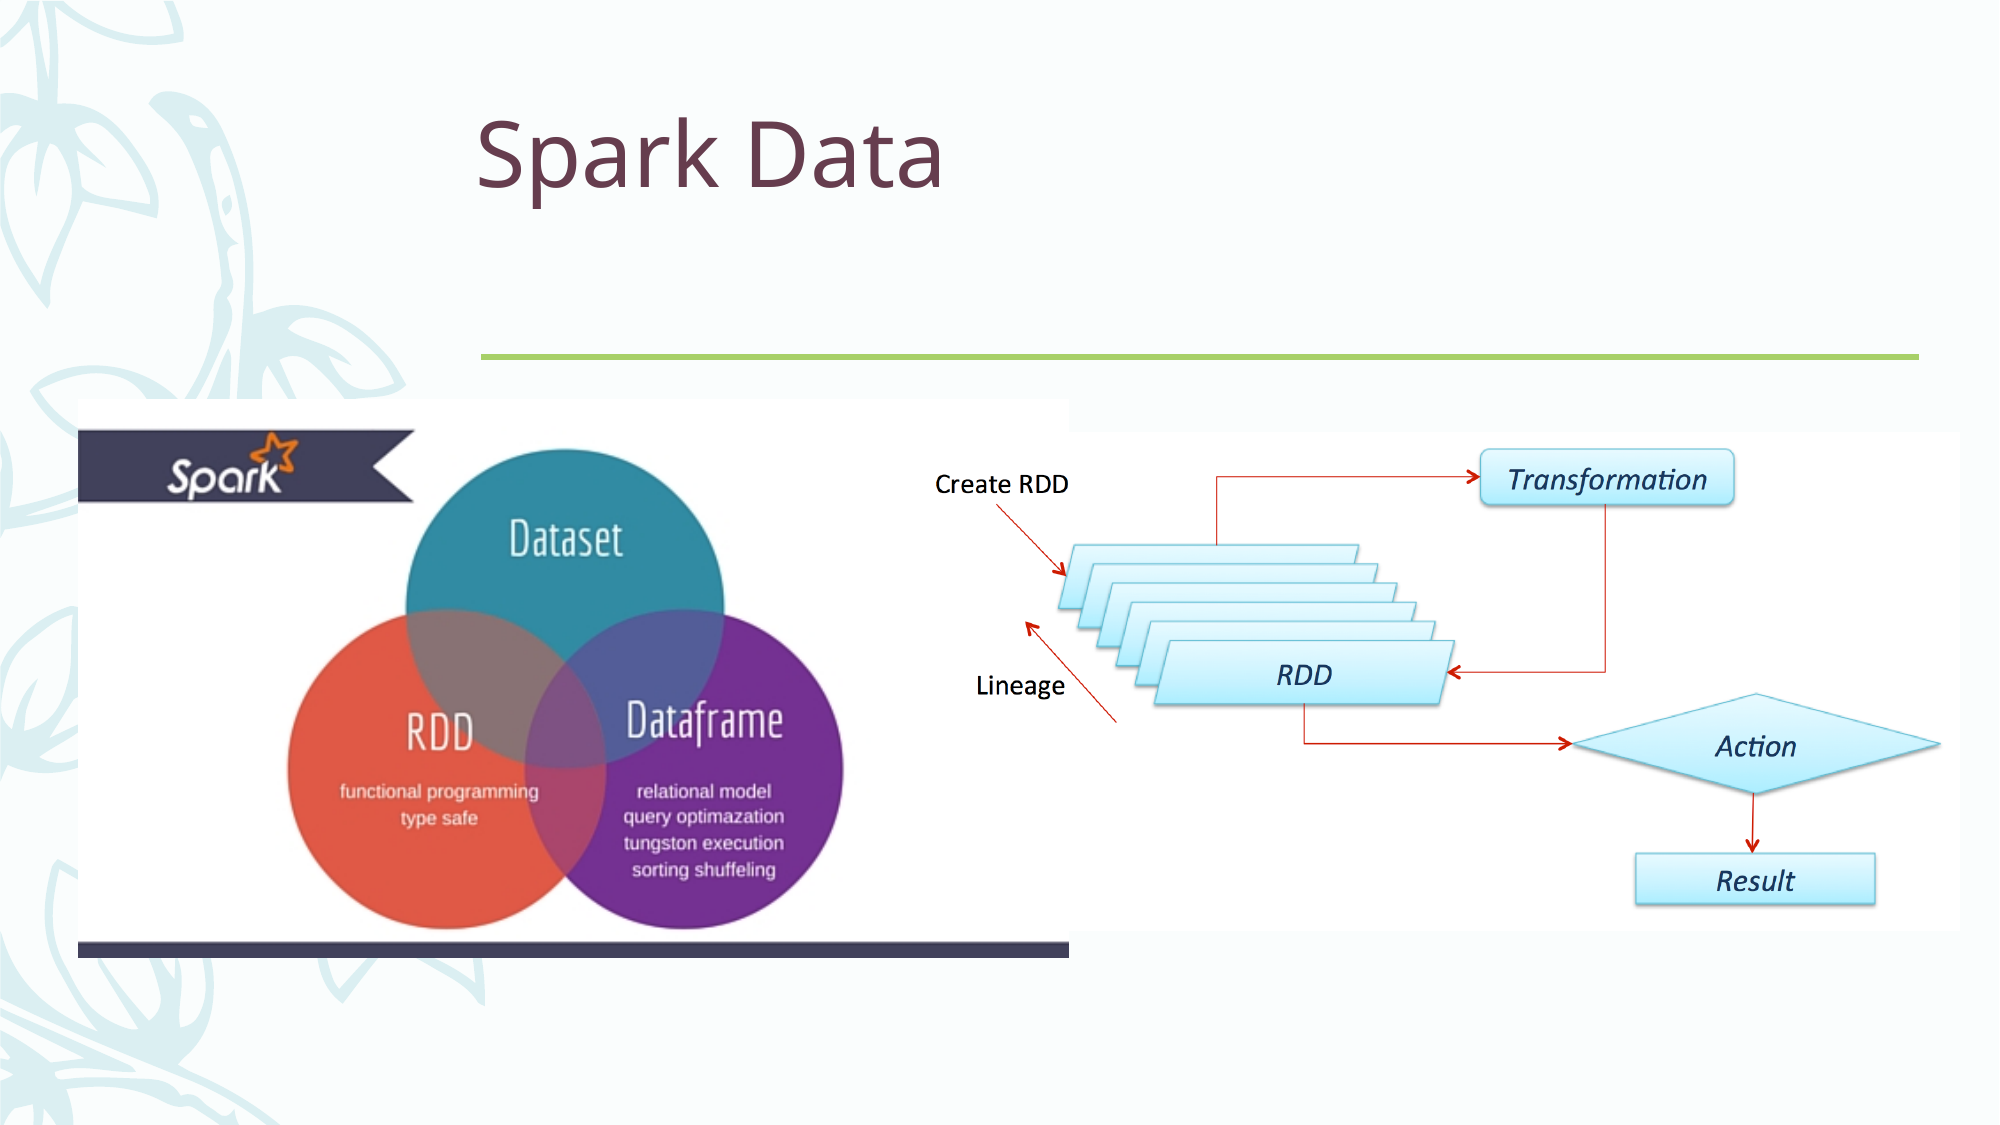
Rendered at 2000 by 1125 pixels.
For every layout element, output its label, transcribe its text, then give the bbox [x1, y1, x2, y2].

title Spark Data [460, 93, 1920, 350]
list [78, 399, 1070, 958]
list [916, 432, 1961, 932]
